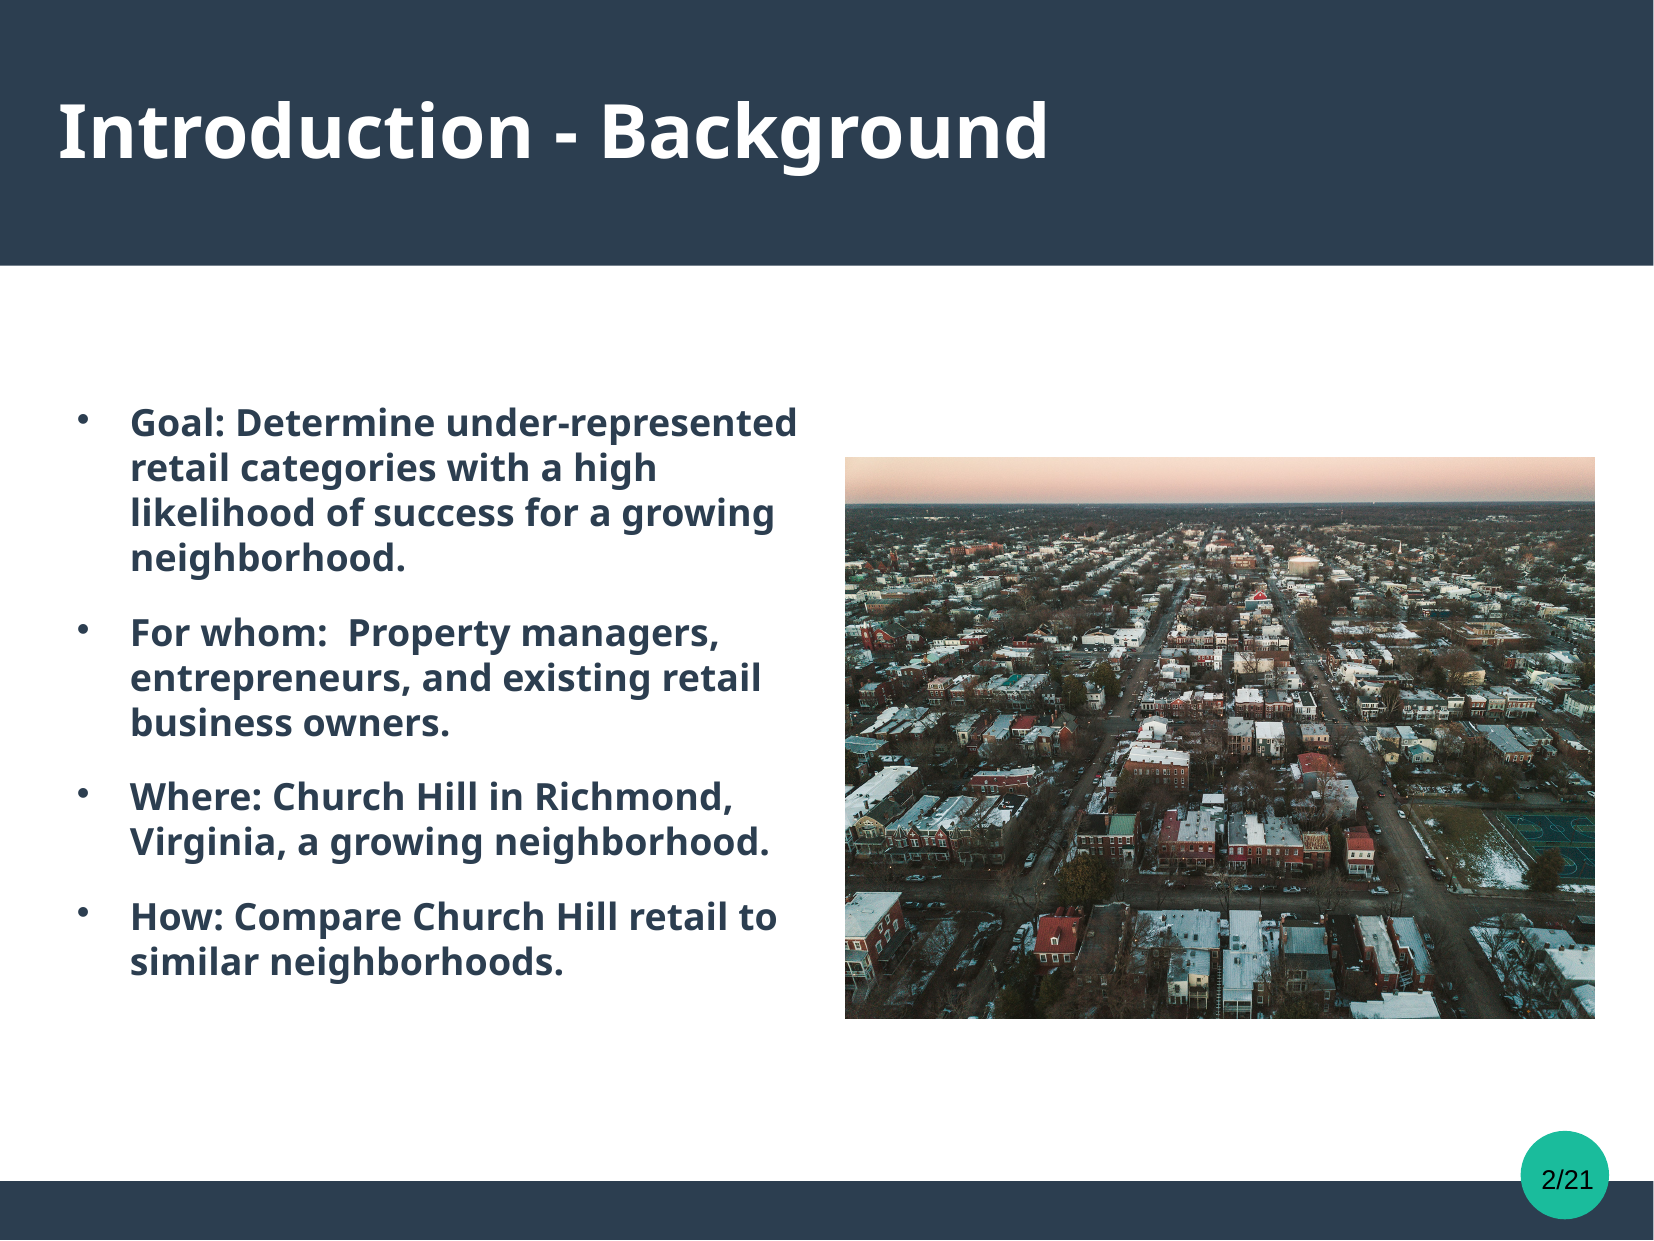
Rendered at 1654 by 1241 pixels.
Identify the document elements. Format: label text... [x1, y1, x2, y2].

picture [845, 457, 1596, 1019]
text_box Introduction - Background [58, 49, 1595, 207]
text_box Goal: Determine under-represented retail categories with a high likelihood of success for a growing neighborhood. For whom: Property managers, entrepreneurs, and existing retail business owners. Where: Church Hill in Richmond, Virginia, a growing neighborhood. How: Compare Church Hill retail to similar neighborhoods. [59, 324, 809, 1152]
text_box 2/21 [1514, 1155, 1620, 1201]
